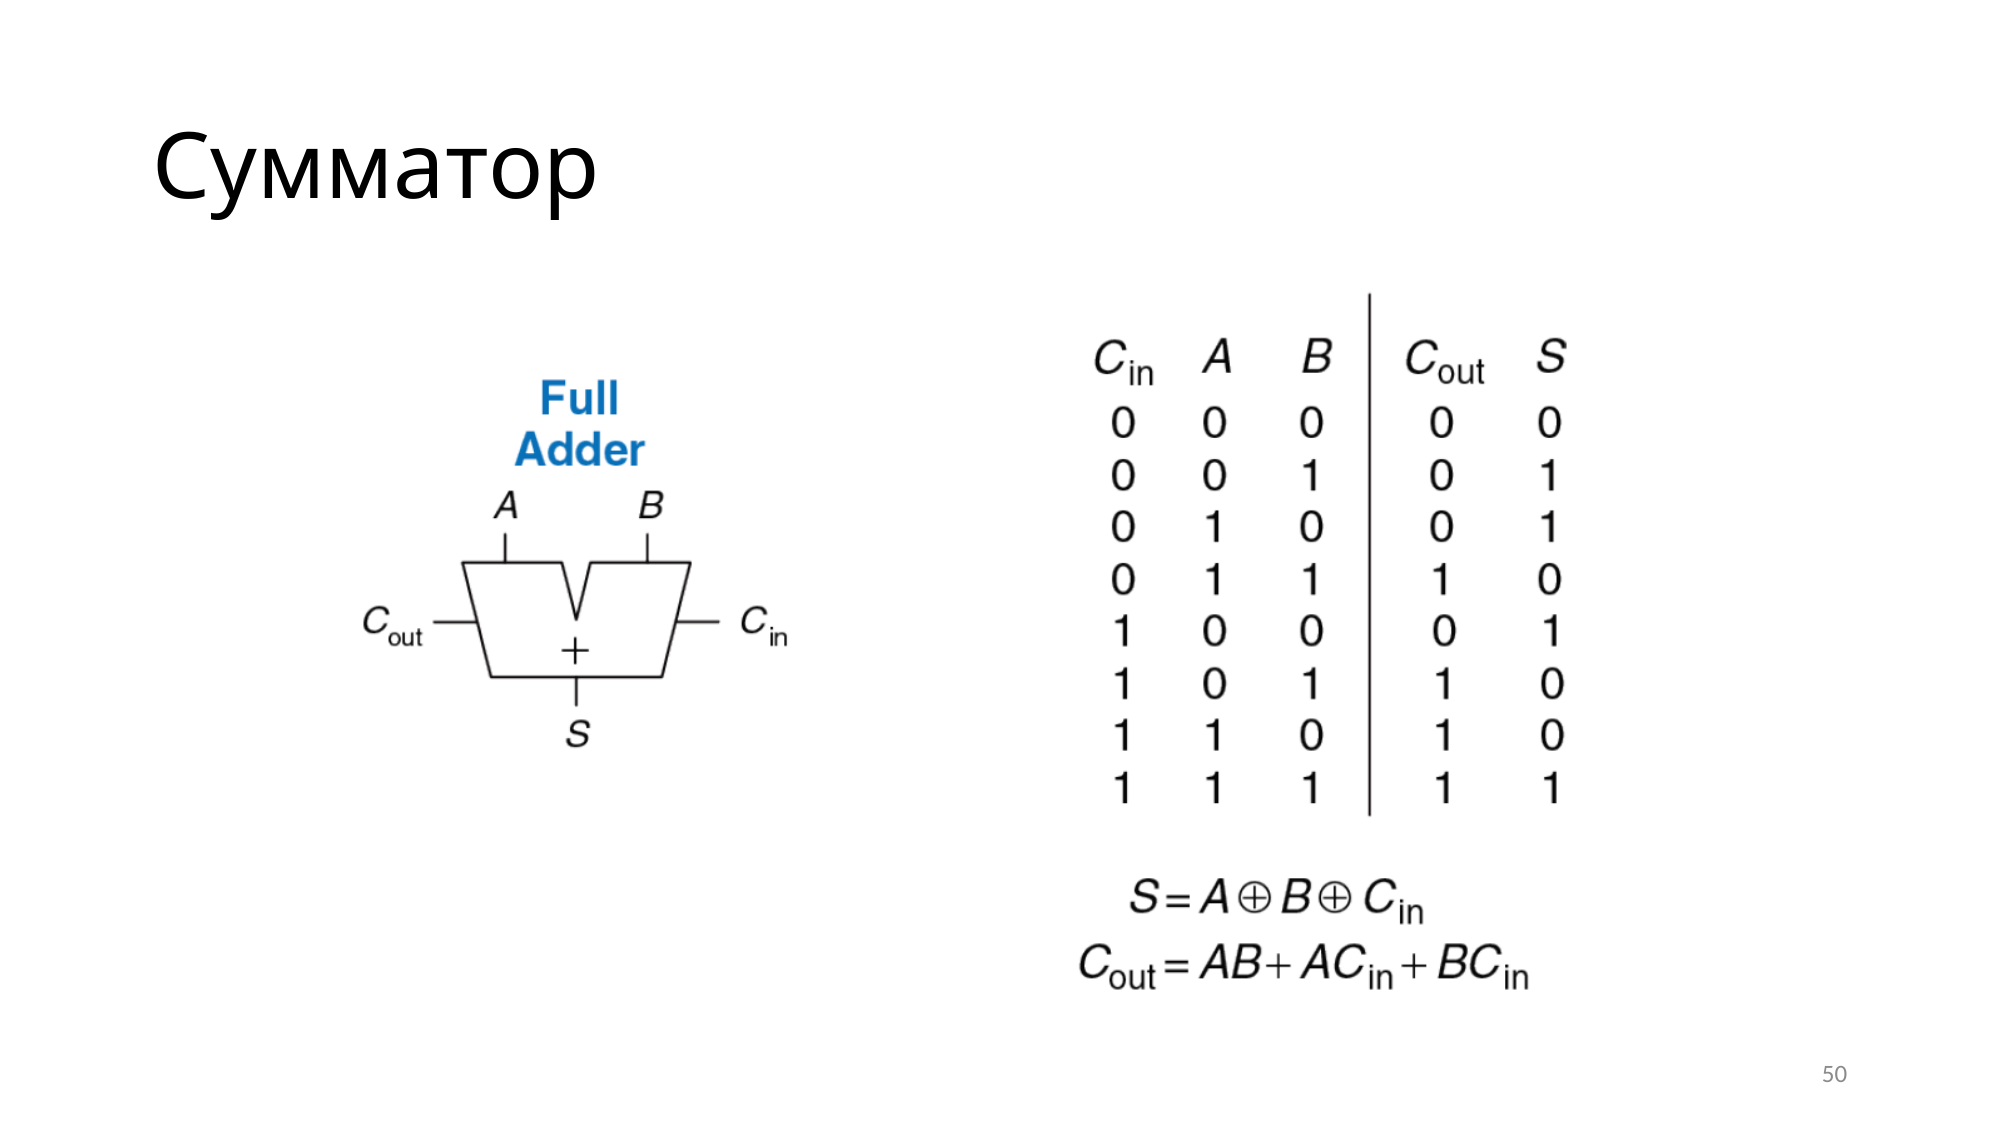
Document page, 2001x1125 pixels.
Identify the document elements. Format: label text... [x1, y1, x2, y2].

title Сумматор [137, 59, 1863, 278]
picture [296, 362, 837, 763]
slide_number 50 [1412, 1042, 1863, 1103]
picture [1057, 277, 1598, 1006]
